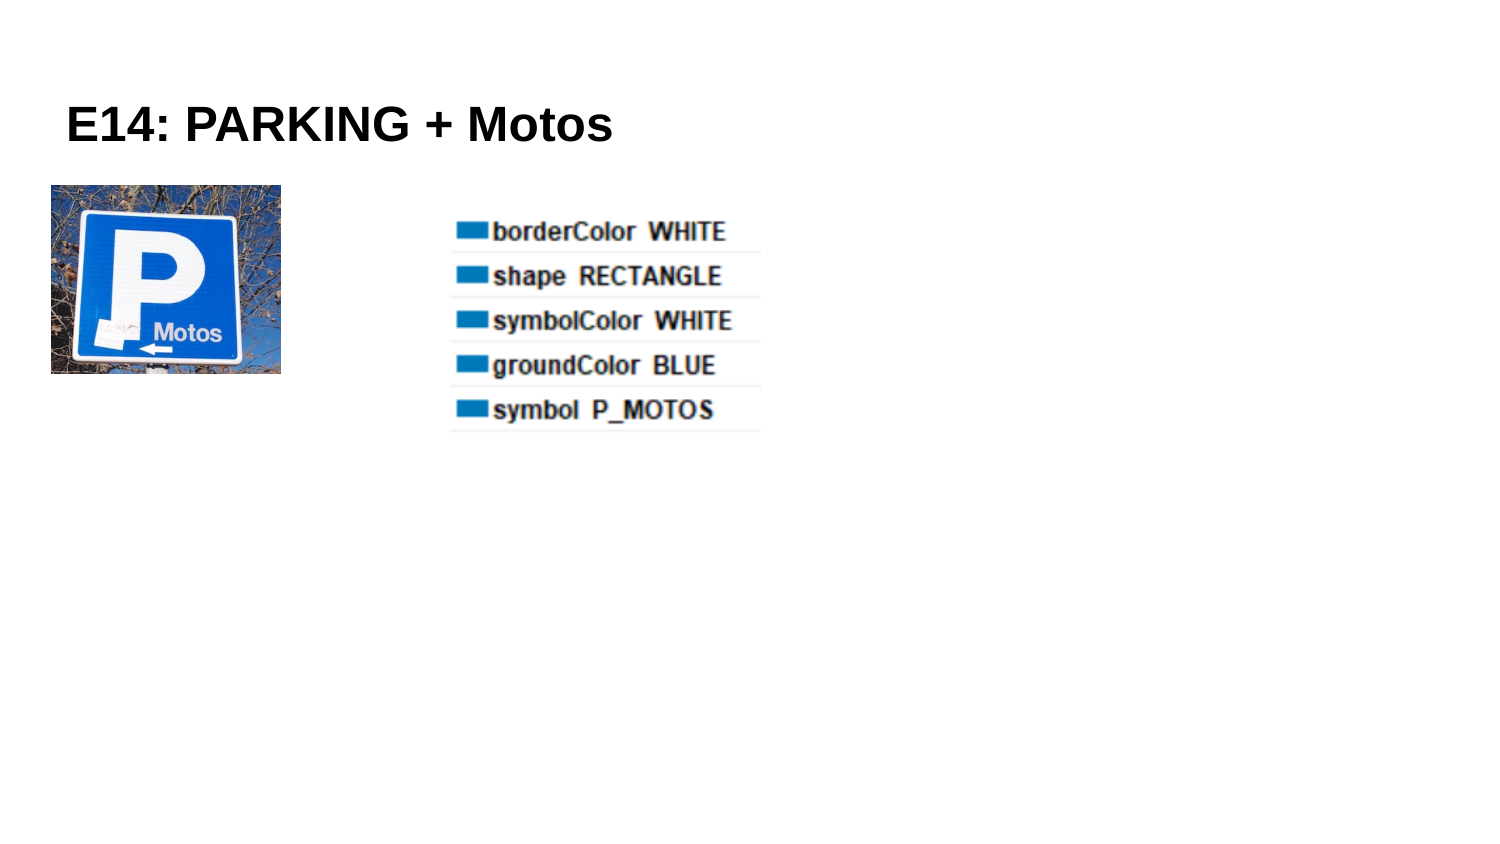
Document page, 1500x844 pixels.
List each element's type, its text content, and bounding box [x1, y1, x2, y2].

picture [50, 185, 282, 374]
picture [431, 209, 762, 442]
title E14: PARKING + Motos [51, 72, 1449, 167]
